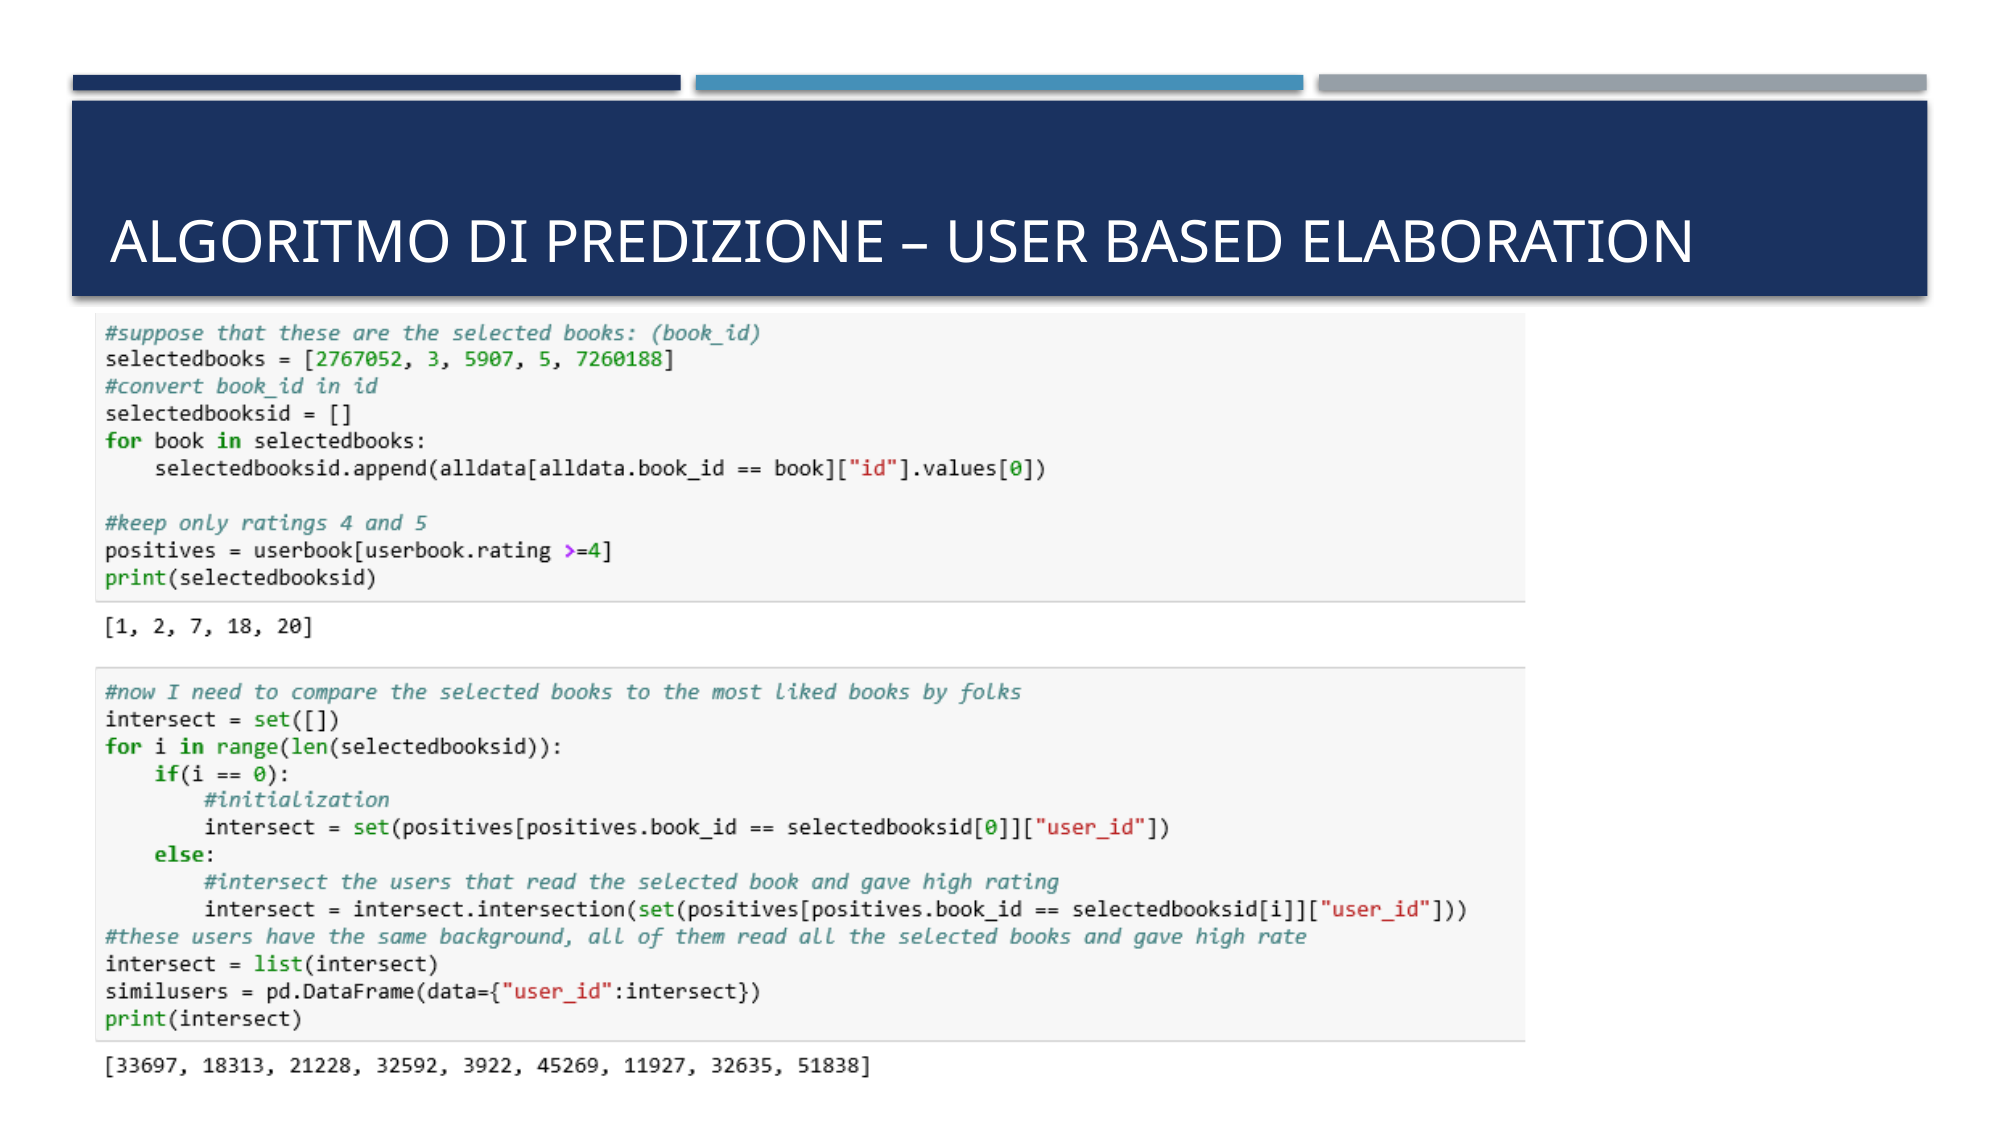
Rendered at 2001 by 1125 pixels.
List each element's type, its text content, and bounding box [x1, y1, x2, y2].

picture [94, 312, 1526, 1079]
title ALGORITMO DI PREDIZIONE – user based elaboration [95, 115, 1905, 282]
